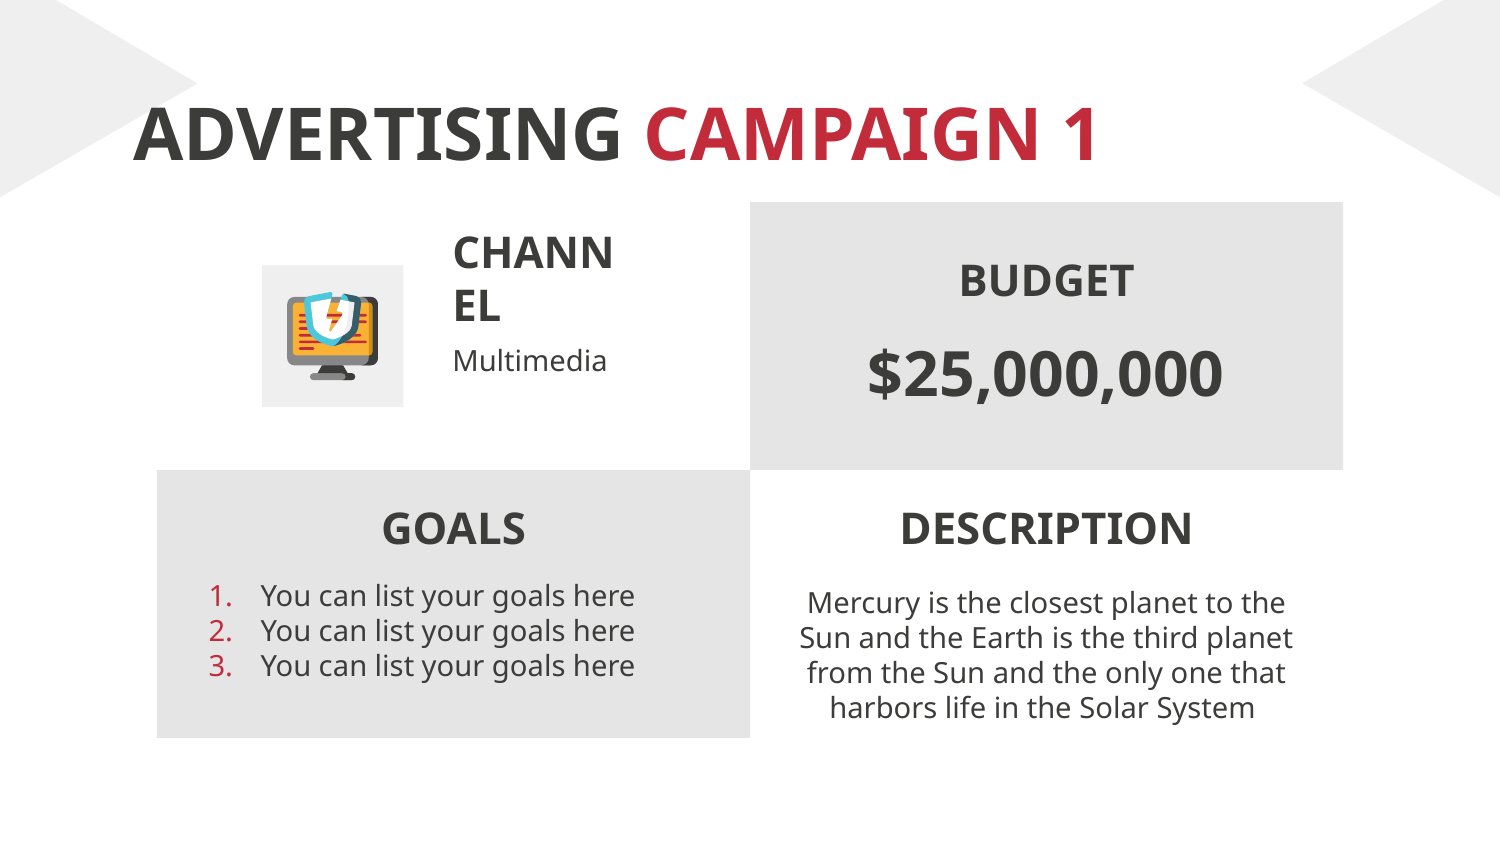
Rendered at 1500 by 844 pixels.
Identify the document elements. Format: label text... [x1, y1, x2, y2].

text_box [298, 333, 311, 337]
text_box [317, 365, 356, 381]
text_box CHANNEL [437, 280, 646, 327]
title ADVERTISING CAMPAIGN 1 [118, 72, 1382, 167]
text_box [261, 265, 404, 407]
text_box [361, 296, 378, 366]
text_box [310, 298, 348, 340]
text_box [327, 313, 342, 317]
text_box BUDGET [763, 255, 1330, 320]
text_box DESCRIPTION [763, 503, 1330, 568]
text_box $25,000,000 [763, 330, 1330, 425]
text_box [333, 293, 362, 347]
text_box Mercury is the closest planet to the Sun and the Earth is the third planet from the Sun and the only one that harbors life in the Solar System [763, 569, 1330, 738]
text_box Multimedia [437, 327, 646, 393]
text_box [309, 373, 345, 381]
text_box [303, 292, 341, 347]
text_box [368, 302, 373, 356]
text_box You can list your goals here You can list your goals here You can list your goals here [170, 562, 737, 705]
text_box [340, 294, 348, 301]
text_box [342, 301, 355, 336]
text_box [343, 340, 368, 344]
text_box [298, 340, 322, 344]
text_box GOALS [170, 503, 737, 562]
text_box [287, 296, 368, 366]
text_box [292, 302, 368, 356]
text_box [156, 470, 751, 738]
text_box [750, 202, 1344, 470]
